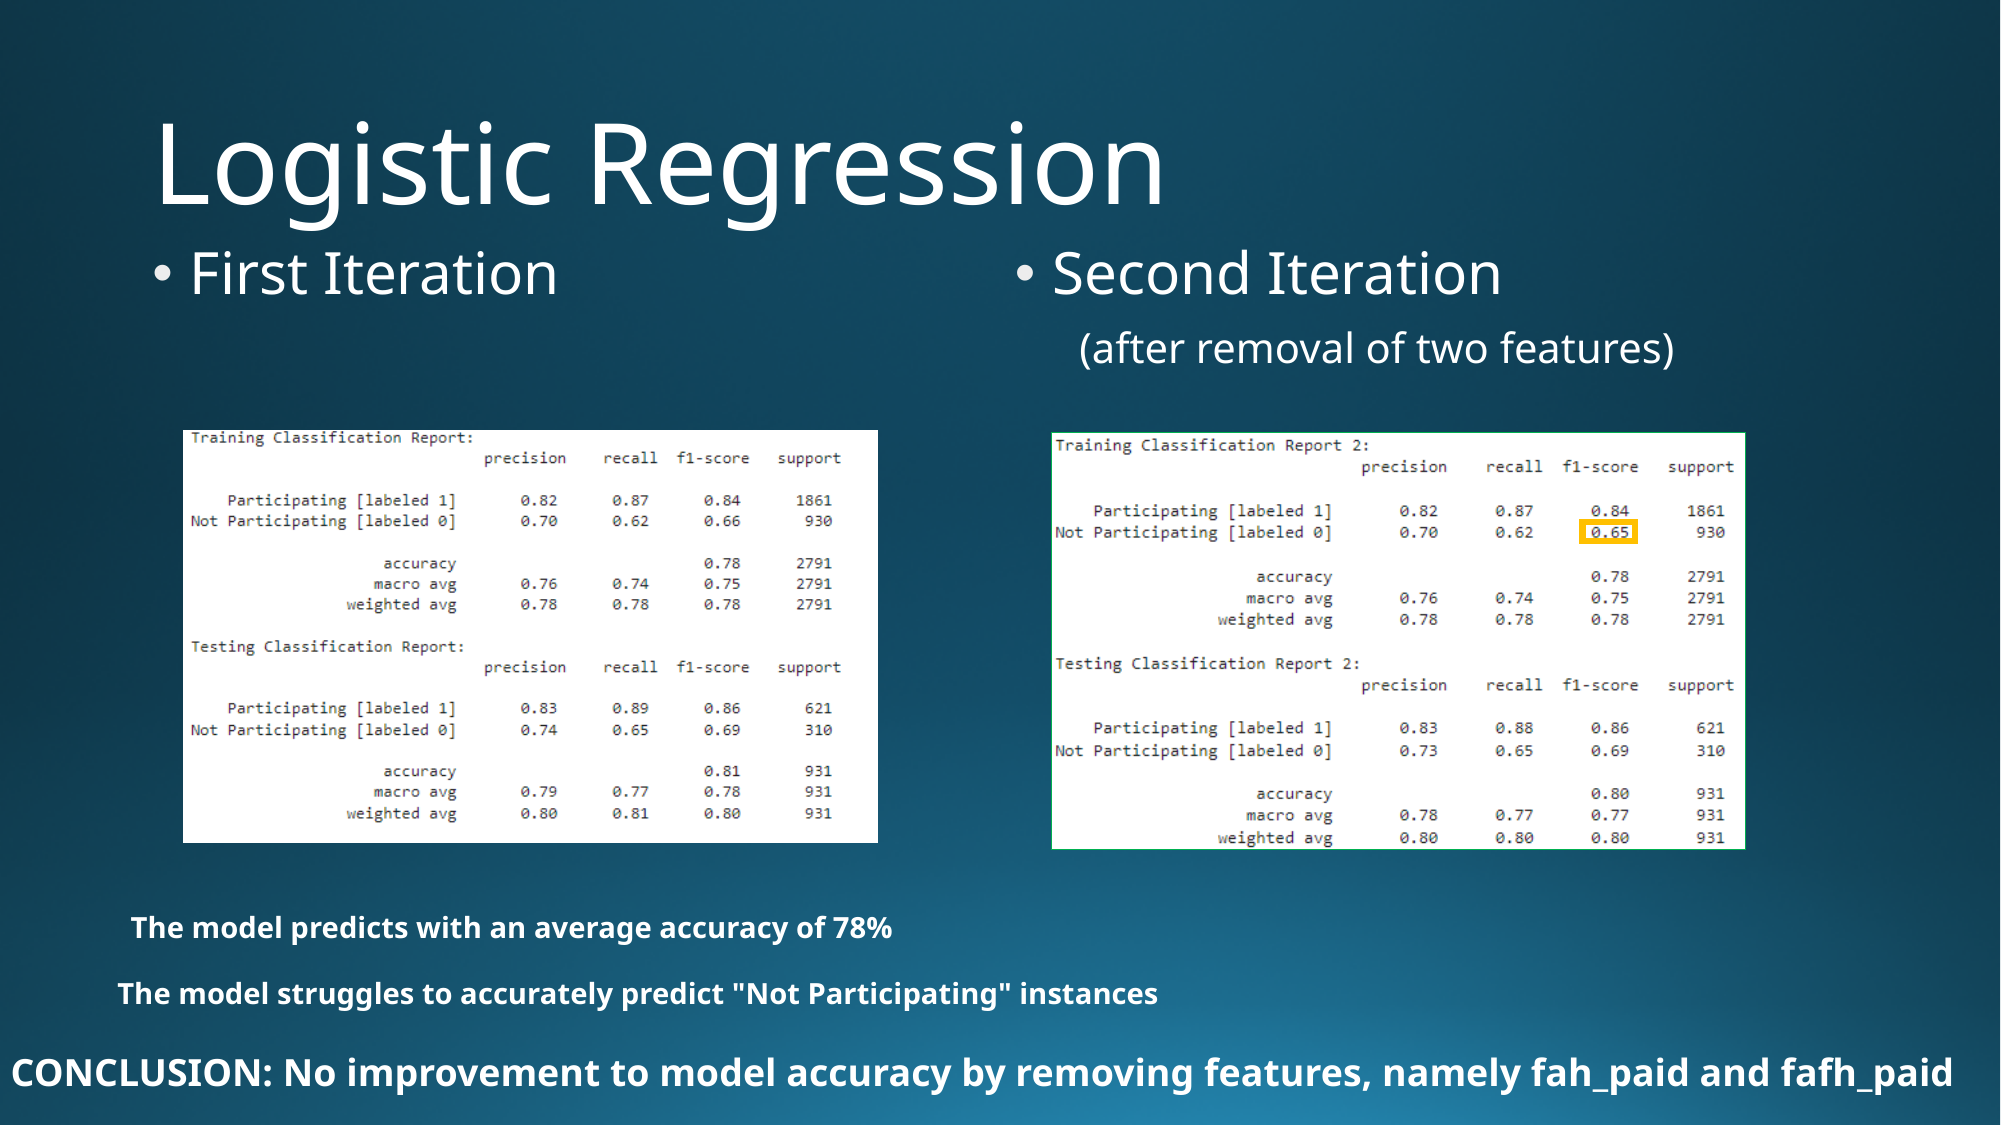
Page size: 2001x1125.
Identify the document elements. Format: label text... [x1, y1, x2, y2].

list First Iteration [137, 236, 988, 314]
picture [0, 0, 2001, 1125]
list Second Iteration (after removal of two features) [999, 236, 1850, 314]
title Logistic Regression [137, 59, 1863, 278]
text_box The model predicts with an average accuracy of 78% [115, 901, 908, 952]
text_box The model struggles to accurately predict "Not Participating" instances [102, 968, 1175, 1018]
text_box CONCLUSION: No improvement to model accuracy by removing features, namely fah_paid and fafh_paid [0, 1041, 1971, 1125]
